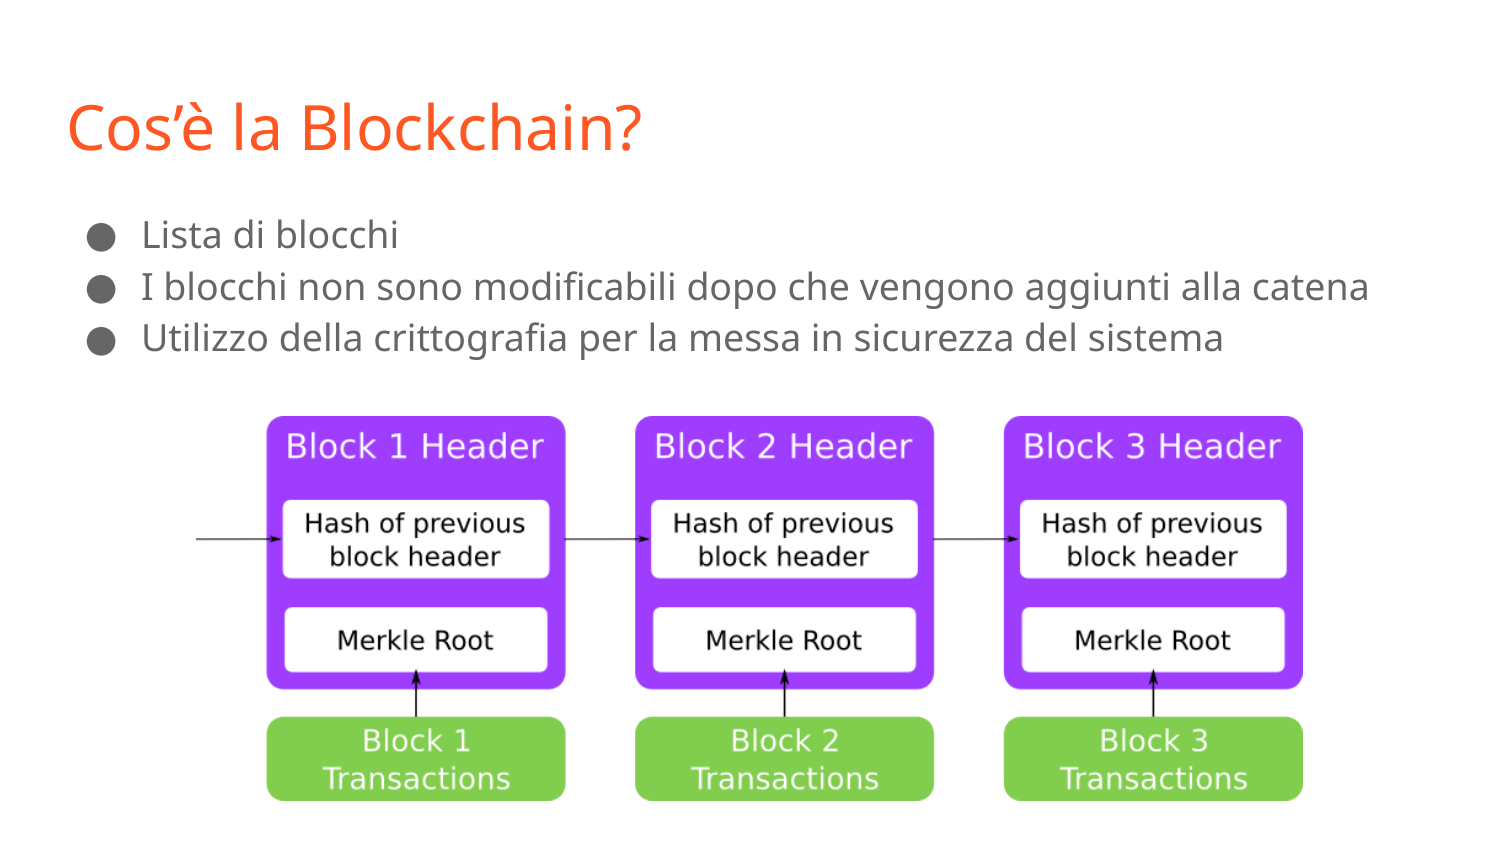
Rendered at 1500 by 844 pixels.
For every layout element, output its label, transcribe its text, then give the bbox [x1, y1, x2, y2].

picture [196, 416, 1304, 801]
title Cos’è la Blockchain? [51, 72, 1449, 167]
list Lista di blocchi I blocchi non sono modificabili dopo che vengono aggiunti alla catena Utilizzo della crittografia per la messa in sicurezza del sistema [51, 189, 1449, 750]
